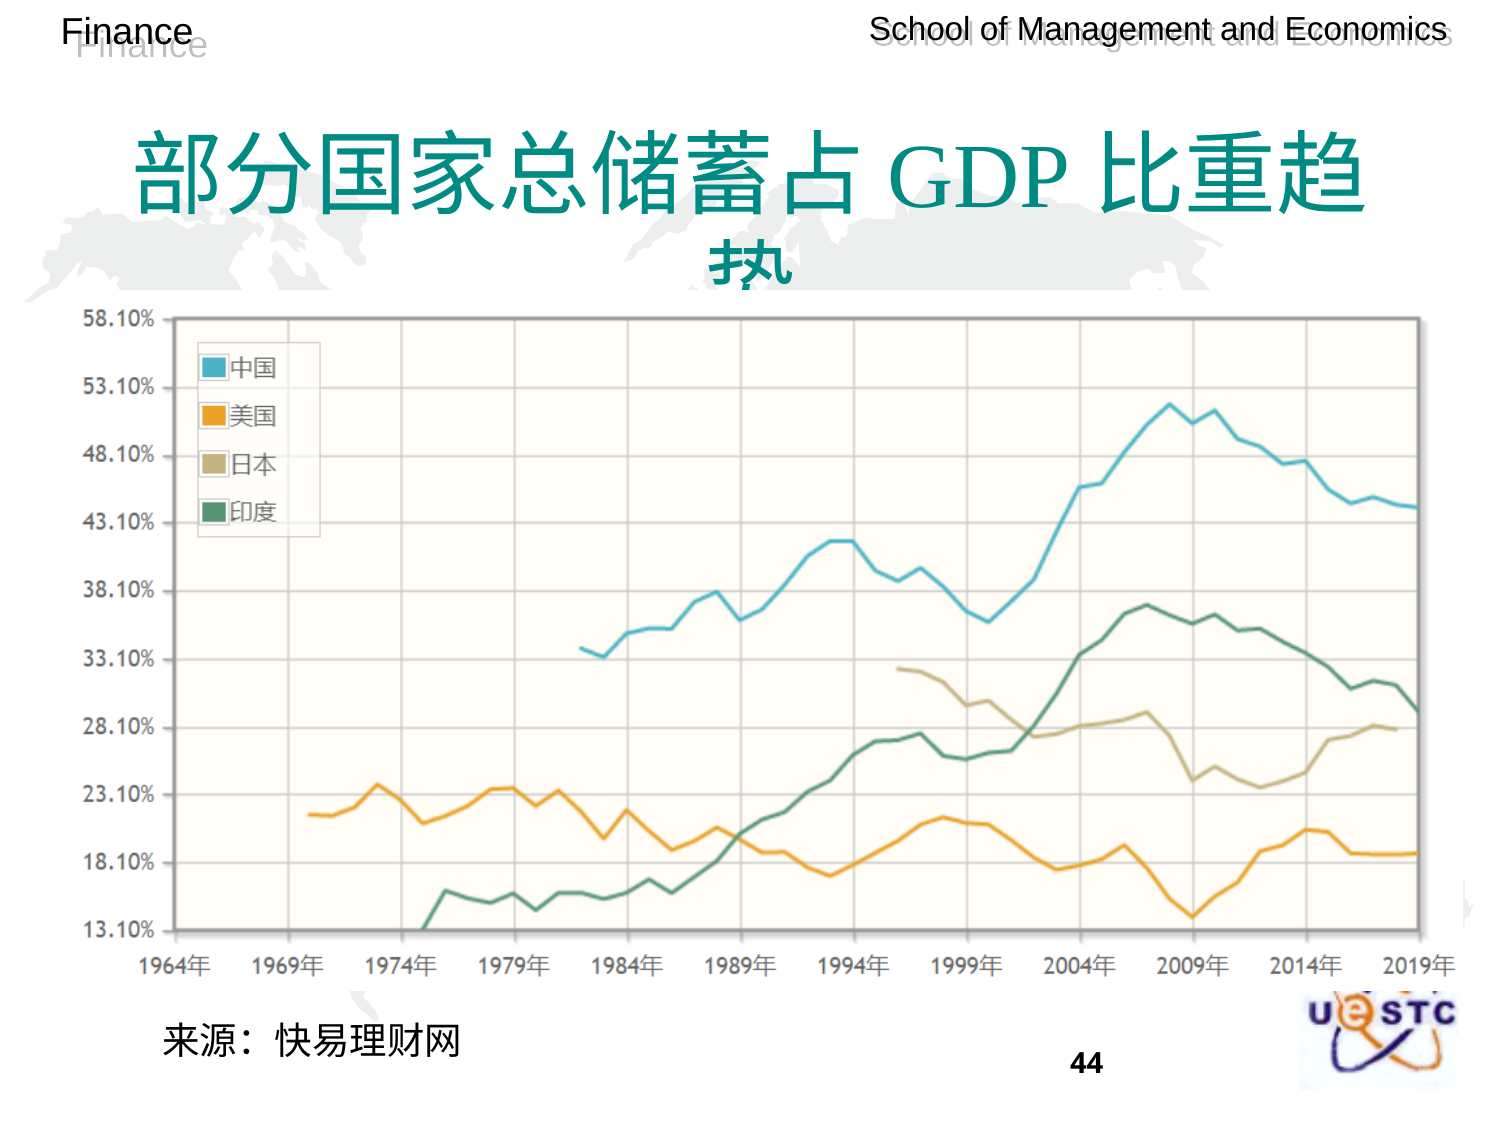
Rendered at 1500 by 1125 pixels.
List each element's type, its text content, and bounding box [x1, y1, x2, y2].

text_box 来源：快易理财网 [147, 1009, 900, 1070]
picture [74, 290, 1463, 1090]
title 部分国家总储蓄占GDP比重趋势 [75, 107, 1425, 286]
